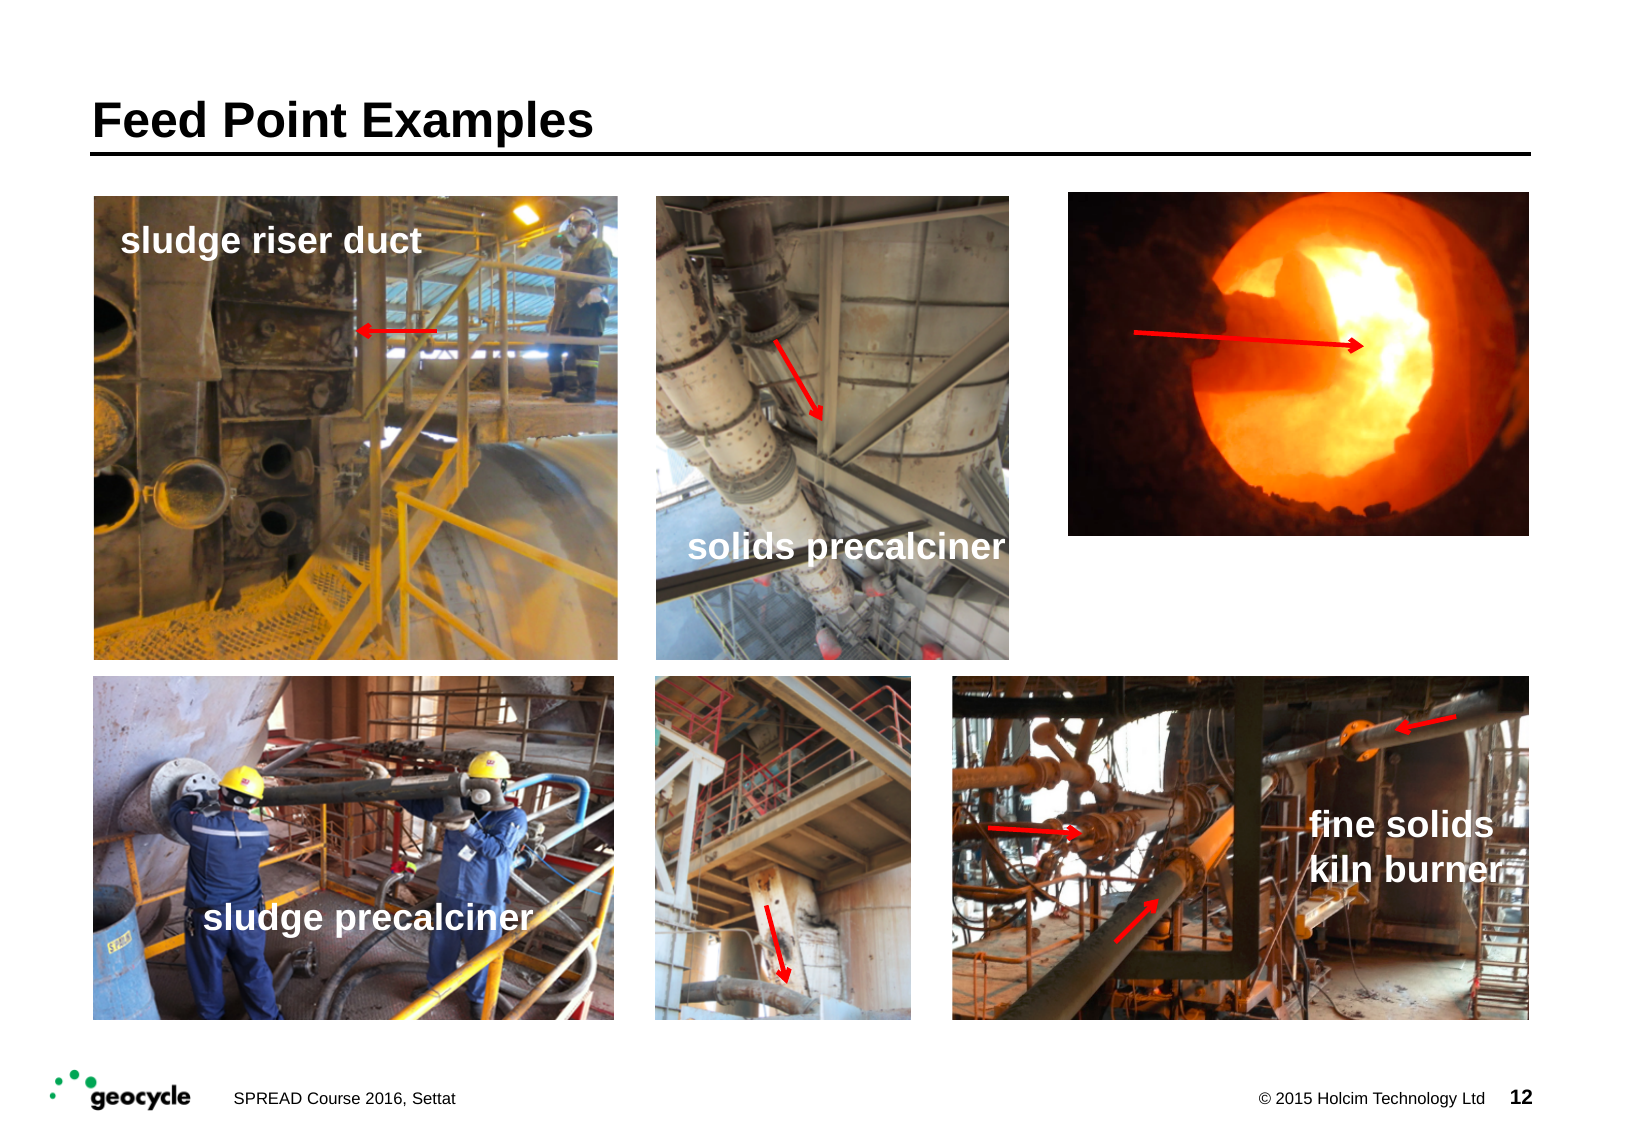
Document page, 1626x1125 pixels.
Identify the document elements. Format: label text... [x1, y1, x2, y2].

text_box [656, 196, 1030, 660]
picture [49, 1069, 191, 1111]
footer SPREAD Course 2016, Settat [233, 1087, 813, 1109]
slide_number 12 [1497, 1082, 1534, 1106]
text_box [93, 196, 618, 660]
title Feed Point Examples [91, 19, 1532, 149]
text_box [952, 676, 1529, 1020]
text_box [93, 676, 614, 1020]
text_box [654, 676, 911, 1020]
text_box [1067, 192, 1530, 536]
